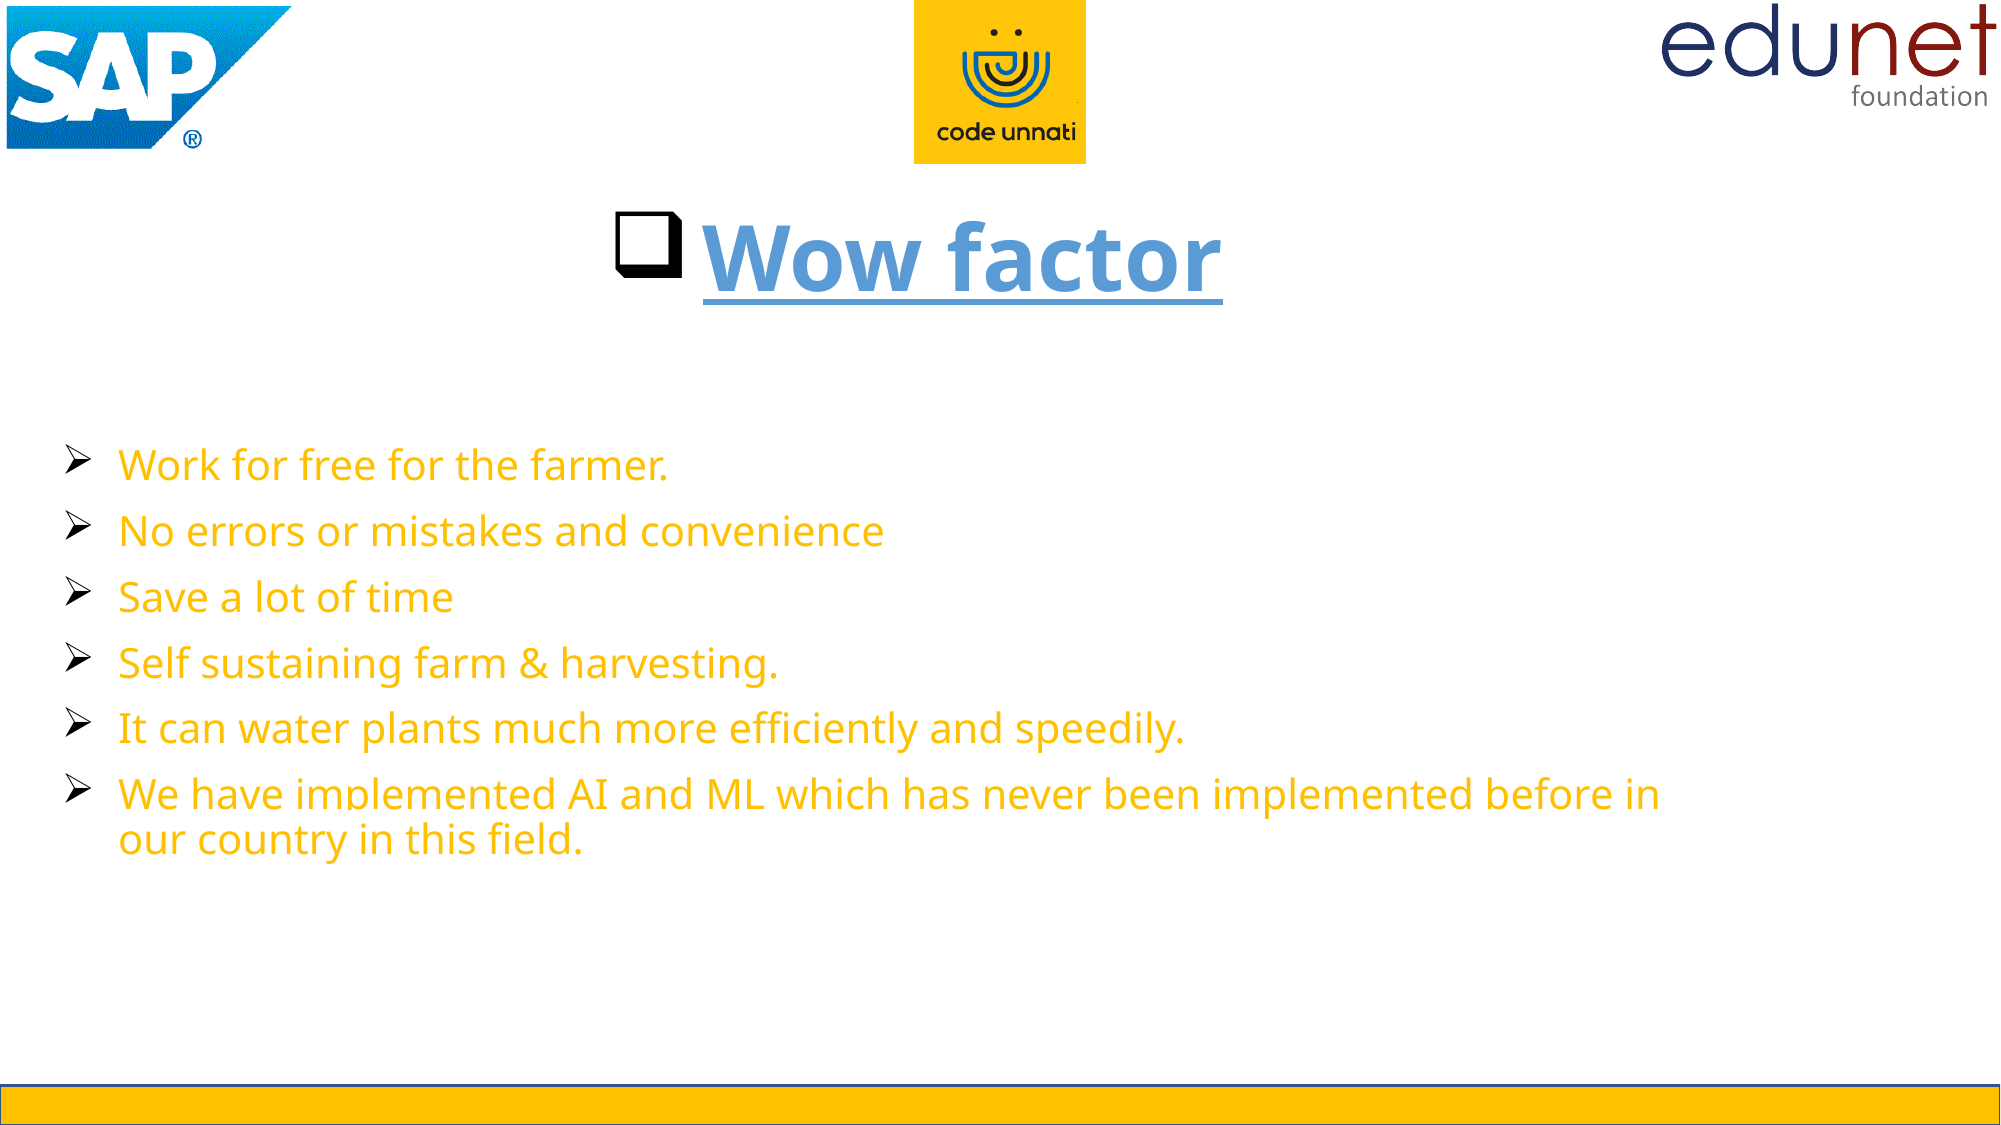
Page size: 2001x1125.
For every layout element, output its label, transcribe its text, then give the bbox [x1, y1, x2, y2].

picture [1654, 0, 2000, 113]
picture [914, 0, 1086, 164]
list Work for free for the farmer. No errors or mistakes and convenience Save a lot of time Self sustaining farm & harvesting. It can water plants much more efficiently and speedily. We have implemented AI and ML which has never been implemented before in our country in this field. [46, 437, 1745, 1046]
title Wow factor [180, 204, 1651, 321]
picture [0, 0, 339, 157]
